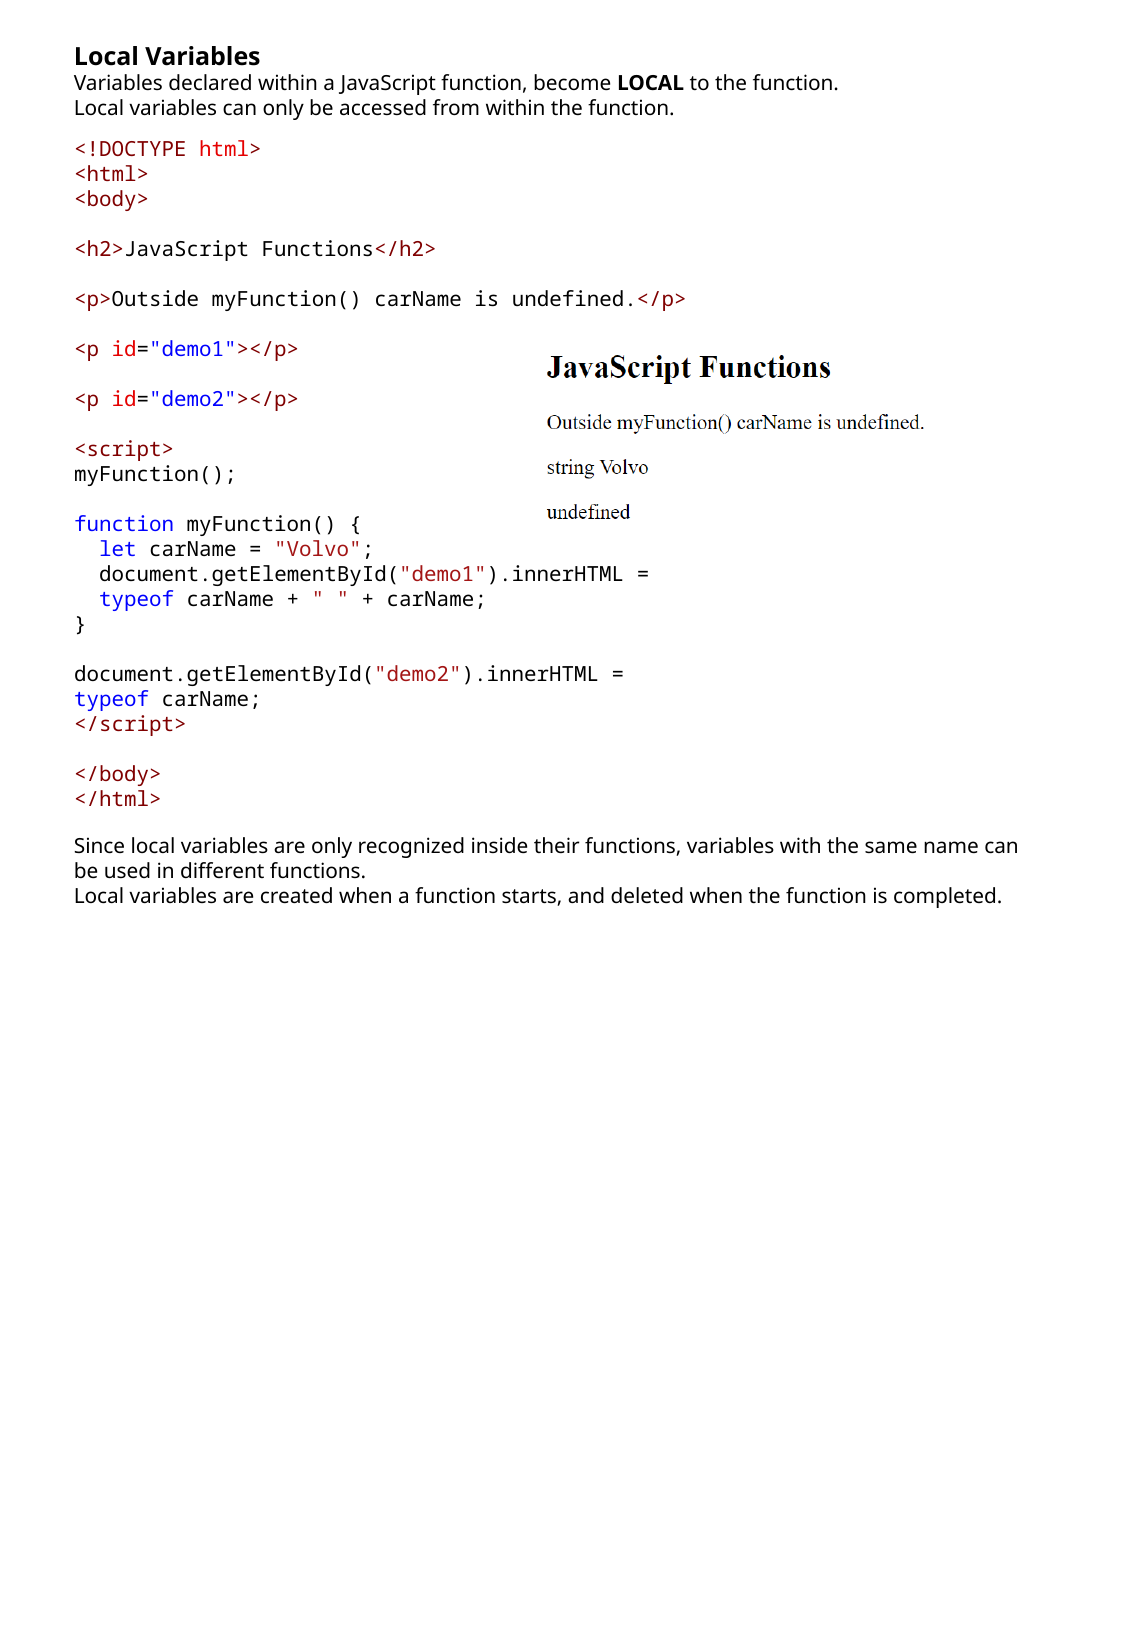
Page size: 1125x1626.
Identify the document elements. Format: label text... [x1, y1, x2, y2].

picture [542, 340, 944, 531]
text_box <!DOCTYPE html> <html> <body> <h2>JavaScript Functions</h2> <p>Outside myFunction() carName is undefined.</p> <p id="demo1"></p> <p id="demo2"></p> <script> myFunction(); function myFunction() { let carName = "Volvo"; document.getElementById("demo1").innerHTML = typeof carName + " " + carName; } document.getElementById("demo2").innerHTML = typeof carName; </script> </body> </html> [59, 128, 1025, 818]
text_box Since local variables are only recognized inside their functions, variables with the same name can be used in different functions. Local variables are created when a function starts, and deleted when the function is completed. [59, 825, 1063, 916]
text_box Local Variables Variables declared within a JavaScript function, become LOCAL to the function. Local variables can only be accessed from within the function. [59, 32, 1063, 128]
